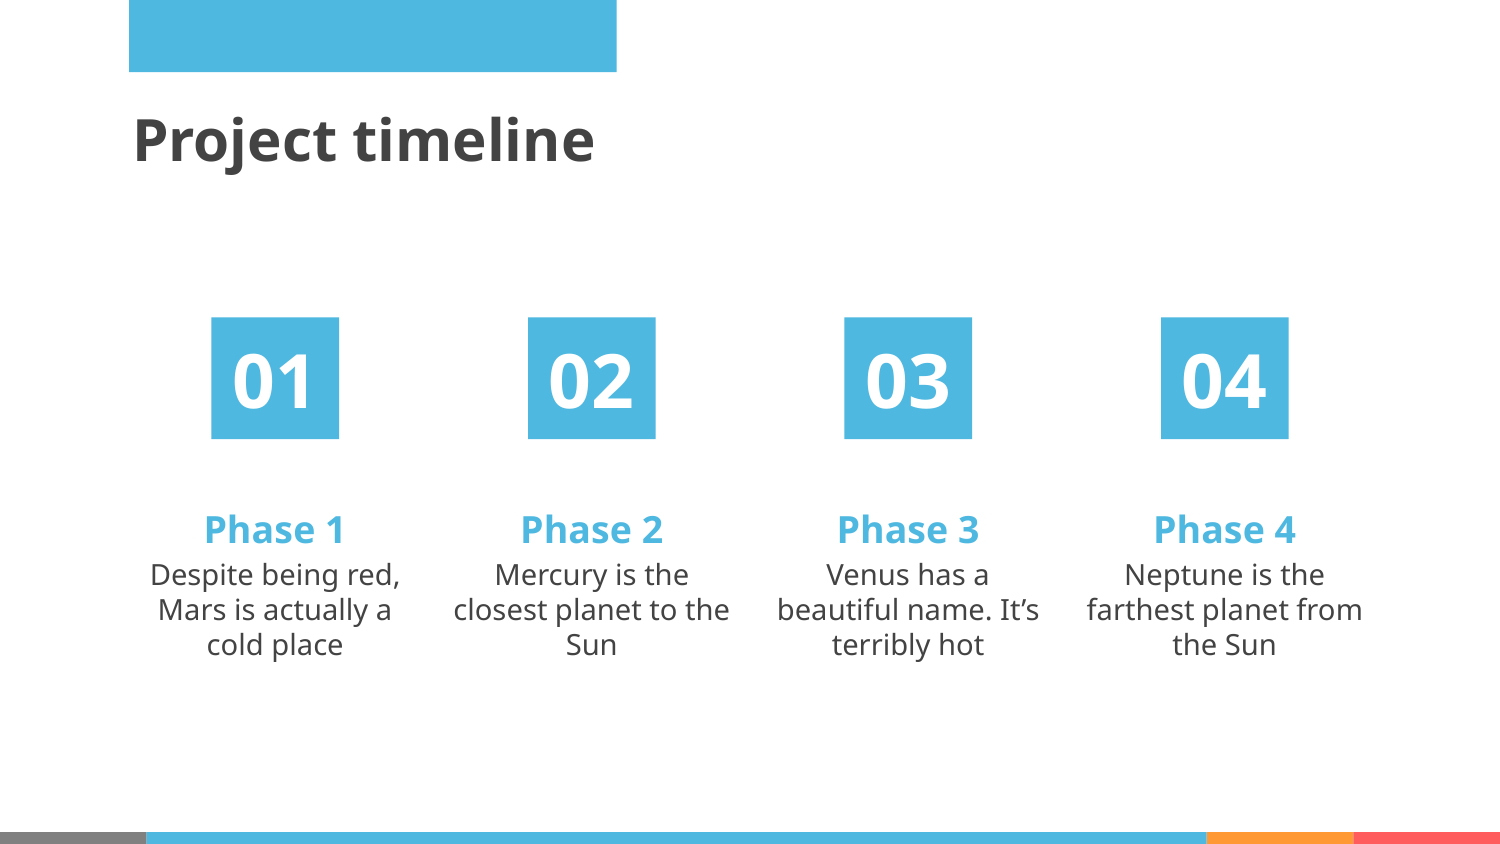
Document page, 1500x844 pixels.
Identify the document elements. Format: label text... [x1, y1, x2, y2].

title 01 [211, 317, 340, 440]
title 04 [1161, 317, 1289, 440]
text_box [129, 0, 617, 73]
title 03 [844, 317, 973, 440]
subtitle Phase 2 [433, 483, 750, 541]
title 02 [528, 317, 656, 440]
subtitle Phase 3 [750, 483, 1066, 541]
title Project timeline [116, 88, 1449, 190]
subtitle Phase 4 [1066, 483, 1384, 541]
subtitle Phase 1 [116, 483, 433, 541]
subtitle Mercury is the closest planet to the Sun [433, 541, 750, 664]
subtitle Neptune is the farthest planet from the Sun [1066, 541, 1384, 664]
subtitle Venus has a beautiful name. It’s terribly hot [750, 541, 1066, 664]
subtitle Despite being red, Mars is actually a cold place [116, 541, 433, 664]
